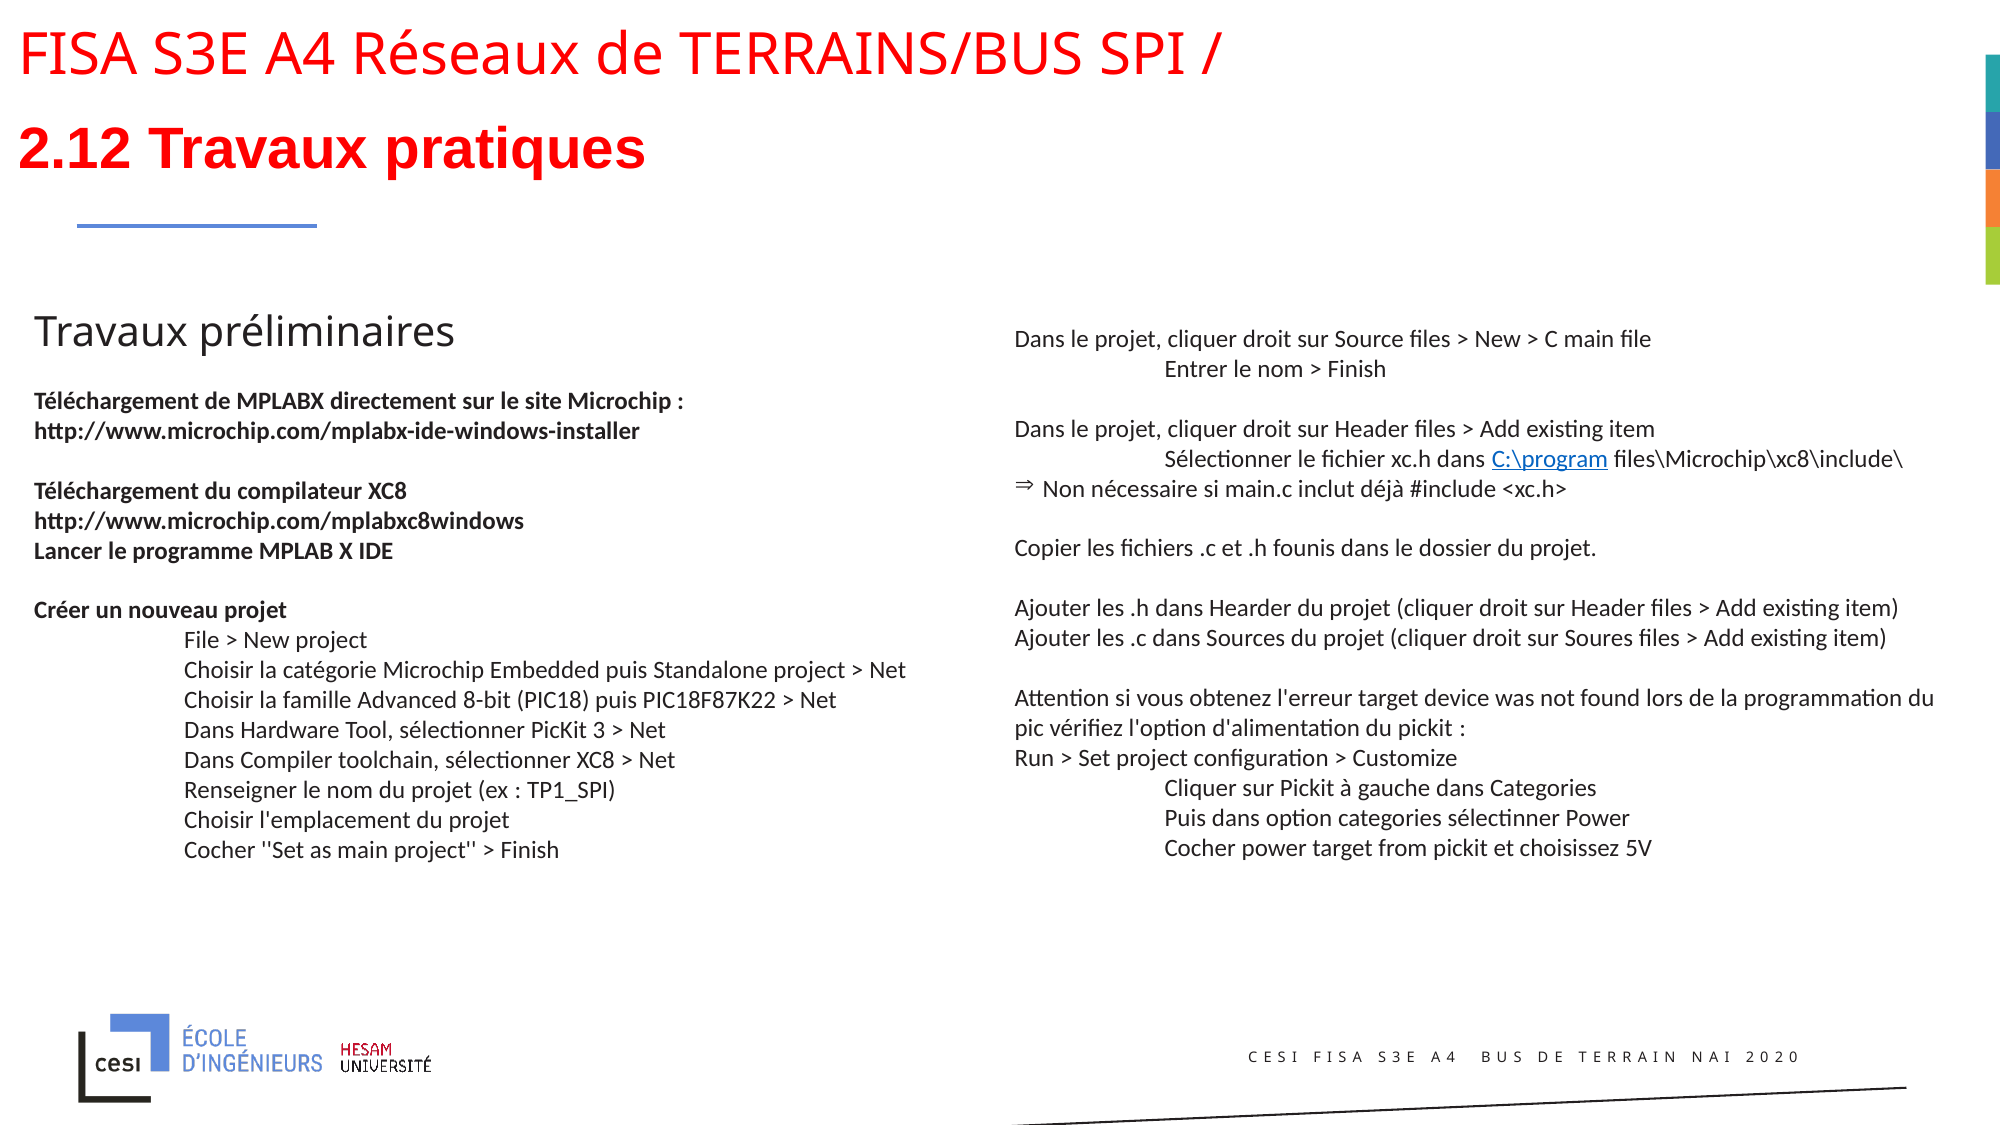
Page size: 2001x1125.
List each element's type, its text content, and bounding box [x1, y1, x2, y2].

picture [12, 949, 433, 1125]
text_box Travaux préliminaires Téléchargement de MPLABX directement sur le site Microchip : http://www.microchip.com/mplabx-ide-windows-installer Téléchargement du compilateur XC8 http://www.microchip.com/mplabxc8windows Lancer le programme MPLAB X IDE Créer un nouveau projet File > New project Choisir la catégorie Microchip Embedded puis Standalone project > Net Choisir la famille Advanced 8-bit (PIC18) puis PIC18F87K22 > Net Dans Hardware Tool, sélectionner PicKit 3 > Net Dans Compiler toolchain, sélectionner XC8 > Net Renseigner le nom du projet (ex : TP1_SPI) Choisir l'emplacement du projet Cocher ''Set as main project'' > Finish [19, 267, 955, 901]
text_box Dans le projet, cliquer droit sur Source files > New > C main file Entrer le nom > Finish Dans le projet, cliquer droit sur Header files > Add existing item Sélectionner le fichier xc.h dans C:\program files\Microchip\xc8\include\ Non nécessaire si main.c inclut déjà #include <xc.h> Copier les fichiers .c et .h founis dans le dossier du projet. Ajouter les .h dans Hearder du projet (cliquer droit sur Header files > Add existing item) Ajouter les .c dans Sources du projet (cliquer droit sur Soures files > Add existing item) Attention si vous obtenez l'erreur target device was not found lors de la programmation du pic vérifiez l'option d'alimentation du pickit : Run > Set project configuration > Customize Cliquer sur Pickit à gauche dans Categories Puis dans option categories sélectinner Power Cocher power target from pickit et choisissez 5V [999, 285, 1969, 899]
text_box FISA S3E A4 Réseaux de TERRAINS/BUS SPI / 2.12 Travaux pratiques [3, 8, 1567, 188]
footer CESI FISA S3E A4 Bus de Terrain NAI 2020 [1041, 1027, 1814, 1088]
